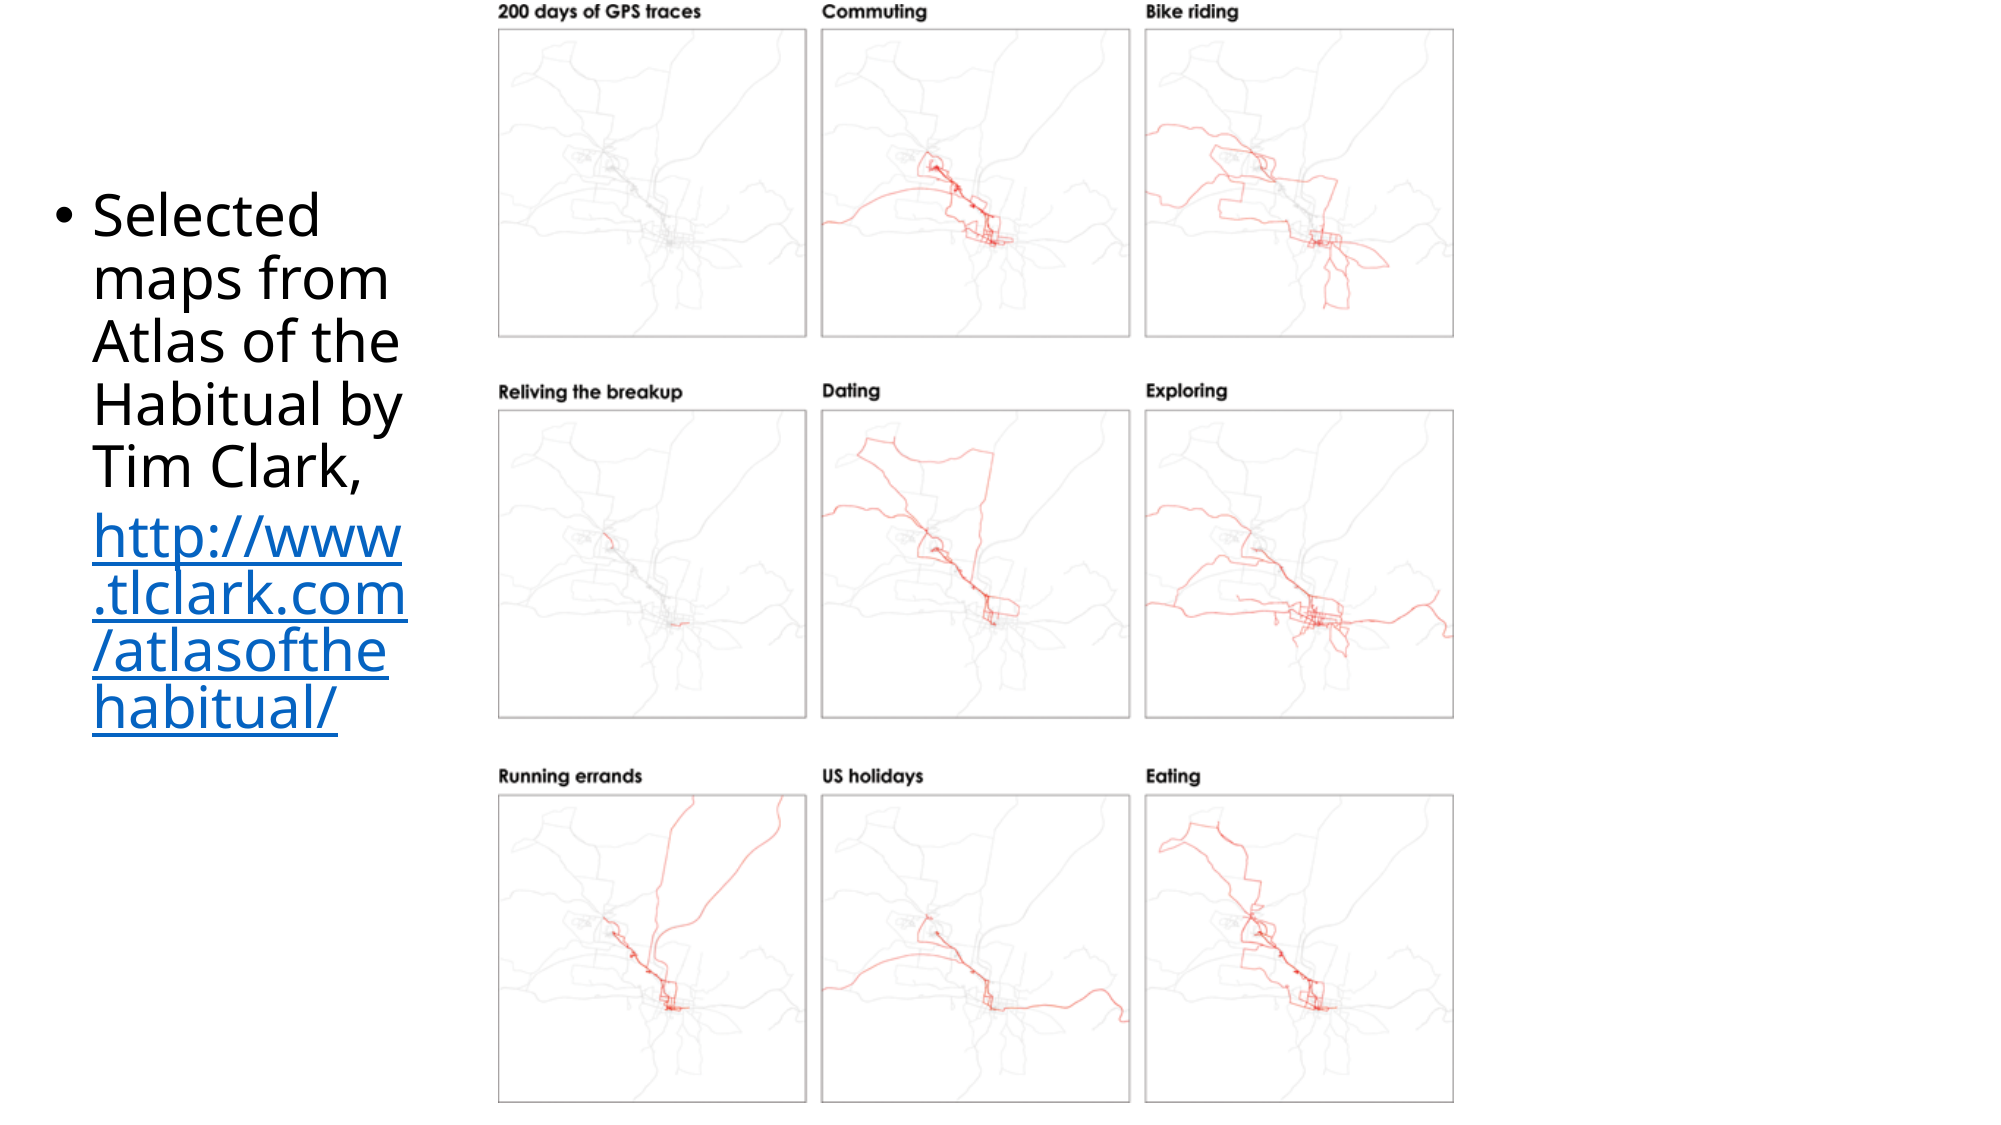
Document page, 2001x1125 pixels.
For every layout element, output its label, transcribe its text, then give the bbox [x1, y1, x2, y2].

list Selected maps from Atlas of the Habitual by Tim Clark, http://www.tlclark.com/atlasofthehabitual/ [39, 178, 426, 1043]
picture [498, 4, 1454, 1103]
